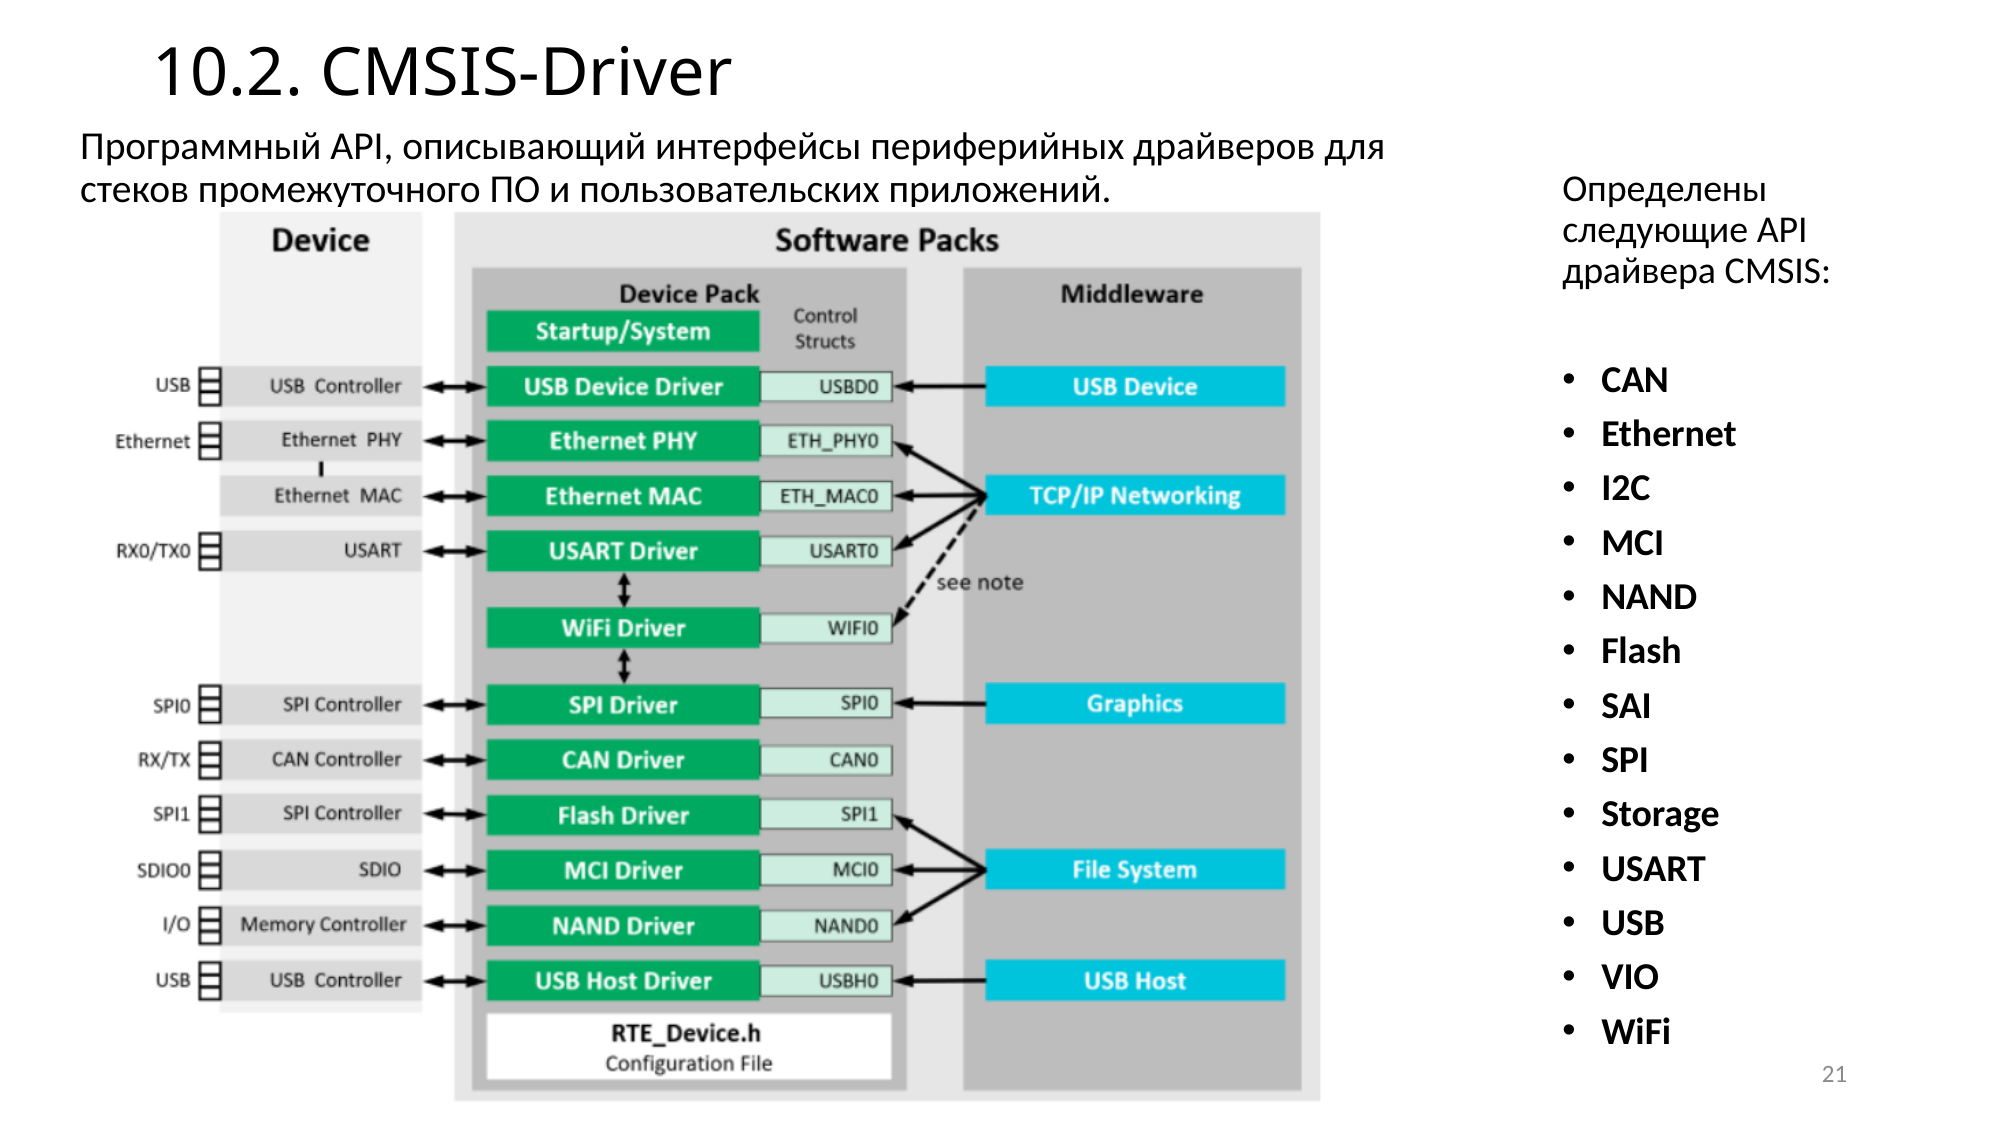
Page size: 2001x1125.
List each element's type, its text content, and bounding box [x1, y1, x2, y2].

list Определены следующие API драйвера CMSIS: CAN Ethernet I2C MCI NAND Flash SAI SPI Storage USART USB VIO WiFi [1547, 161, 1863, 1042]
picture [109, 207, 1326, 1103]
slide_number 21 [1412, 1042, 1863, 1103]
list Программный API, описывающий интерфейсы периферийных драйверов для стеков промежуточного ПО и пользовательских приложений. [65, 117, 1461, 220]
title 10.2. CMSIS-Driver [137, 22, 1863, 125]
